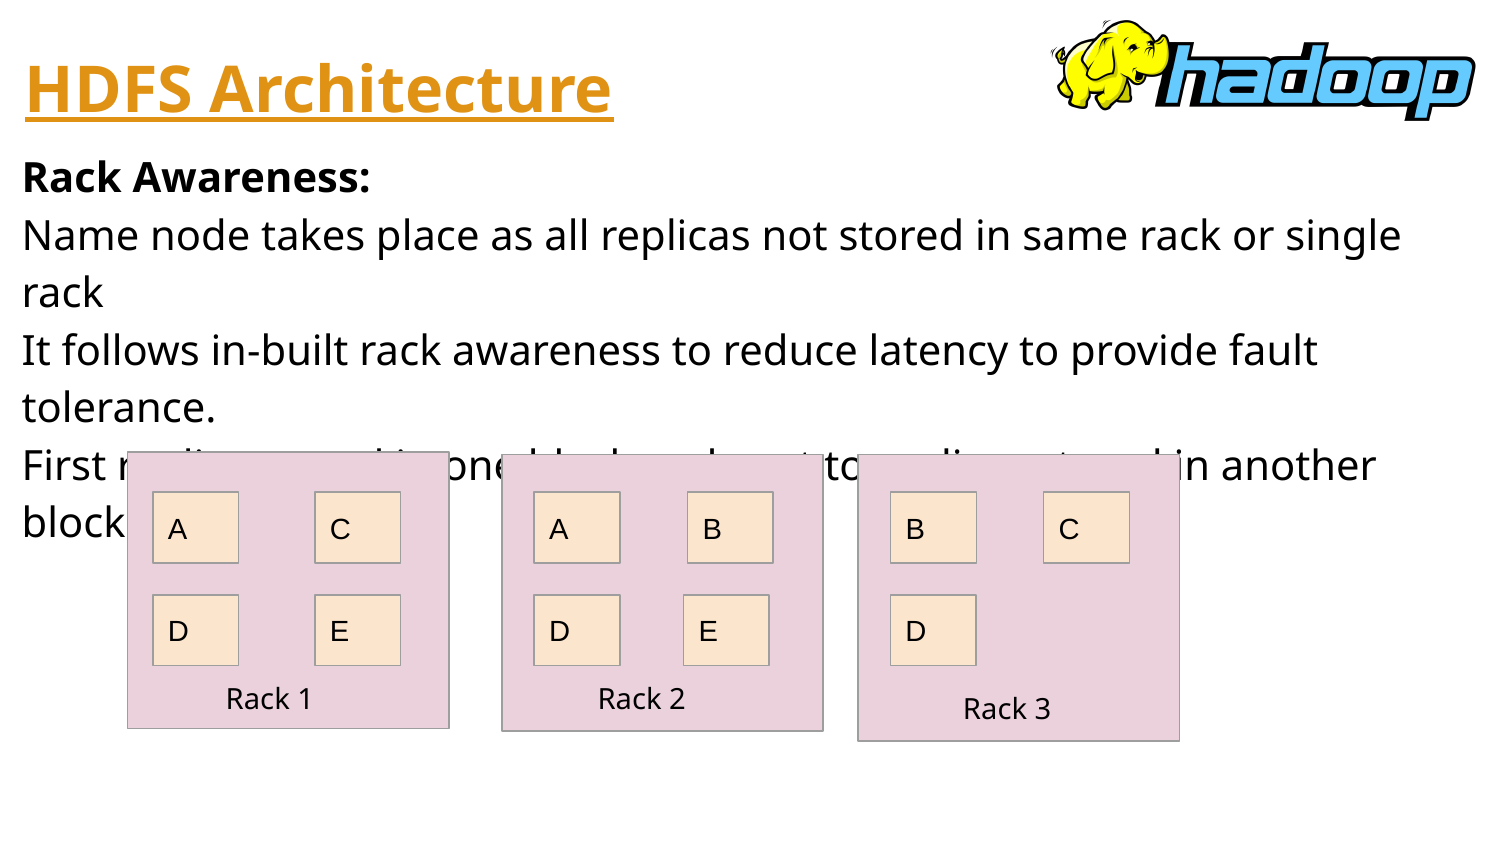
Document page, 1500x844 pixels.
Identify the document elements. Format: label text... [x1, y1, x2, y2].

text_box [858, 454, 1180, 741]
text_box Rack Awareness: Name node takes place as all replicas not stored in same rack or single rack It follows in-built rack awareness to reduce latency to provide fault tolerance. First replica stored in one block and next to replicas stored in another block [6, 128, 1456, 562]
picture [1044, 13, 1482, 127]
text_box Rack 2 [582, 665, 725, 731]
text_box C [1043, 492, 1130, 563]
text_box A [152, 492, 239, 563]
text_box A [534, 492, 620, 563]
text_box C [314, 492, 401, 563]
text_box Rack 3 [947, 675, 1090, 741]
text_box Rack 1 [210, 665, 353, 731]
text_box E [683, 594, 770, 666]
text_box D [890, 594, 977, 666]
text_box [127, 452, 449, 729]
text_box E [314, 594, 401, 666]
text_box D [534, 594, 620, 666]
text_box D [152, 594, 239, 666]
text_box B [687, 492, 774, 563]
text_box [501, 454, 824, 731]
text_box B [890, 492, 977, 563]
title HDFS Architecture [9, 32, 1039, 127]
